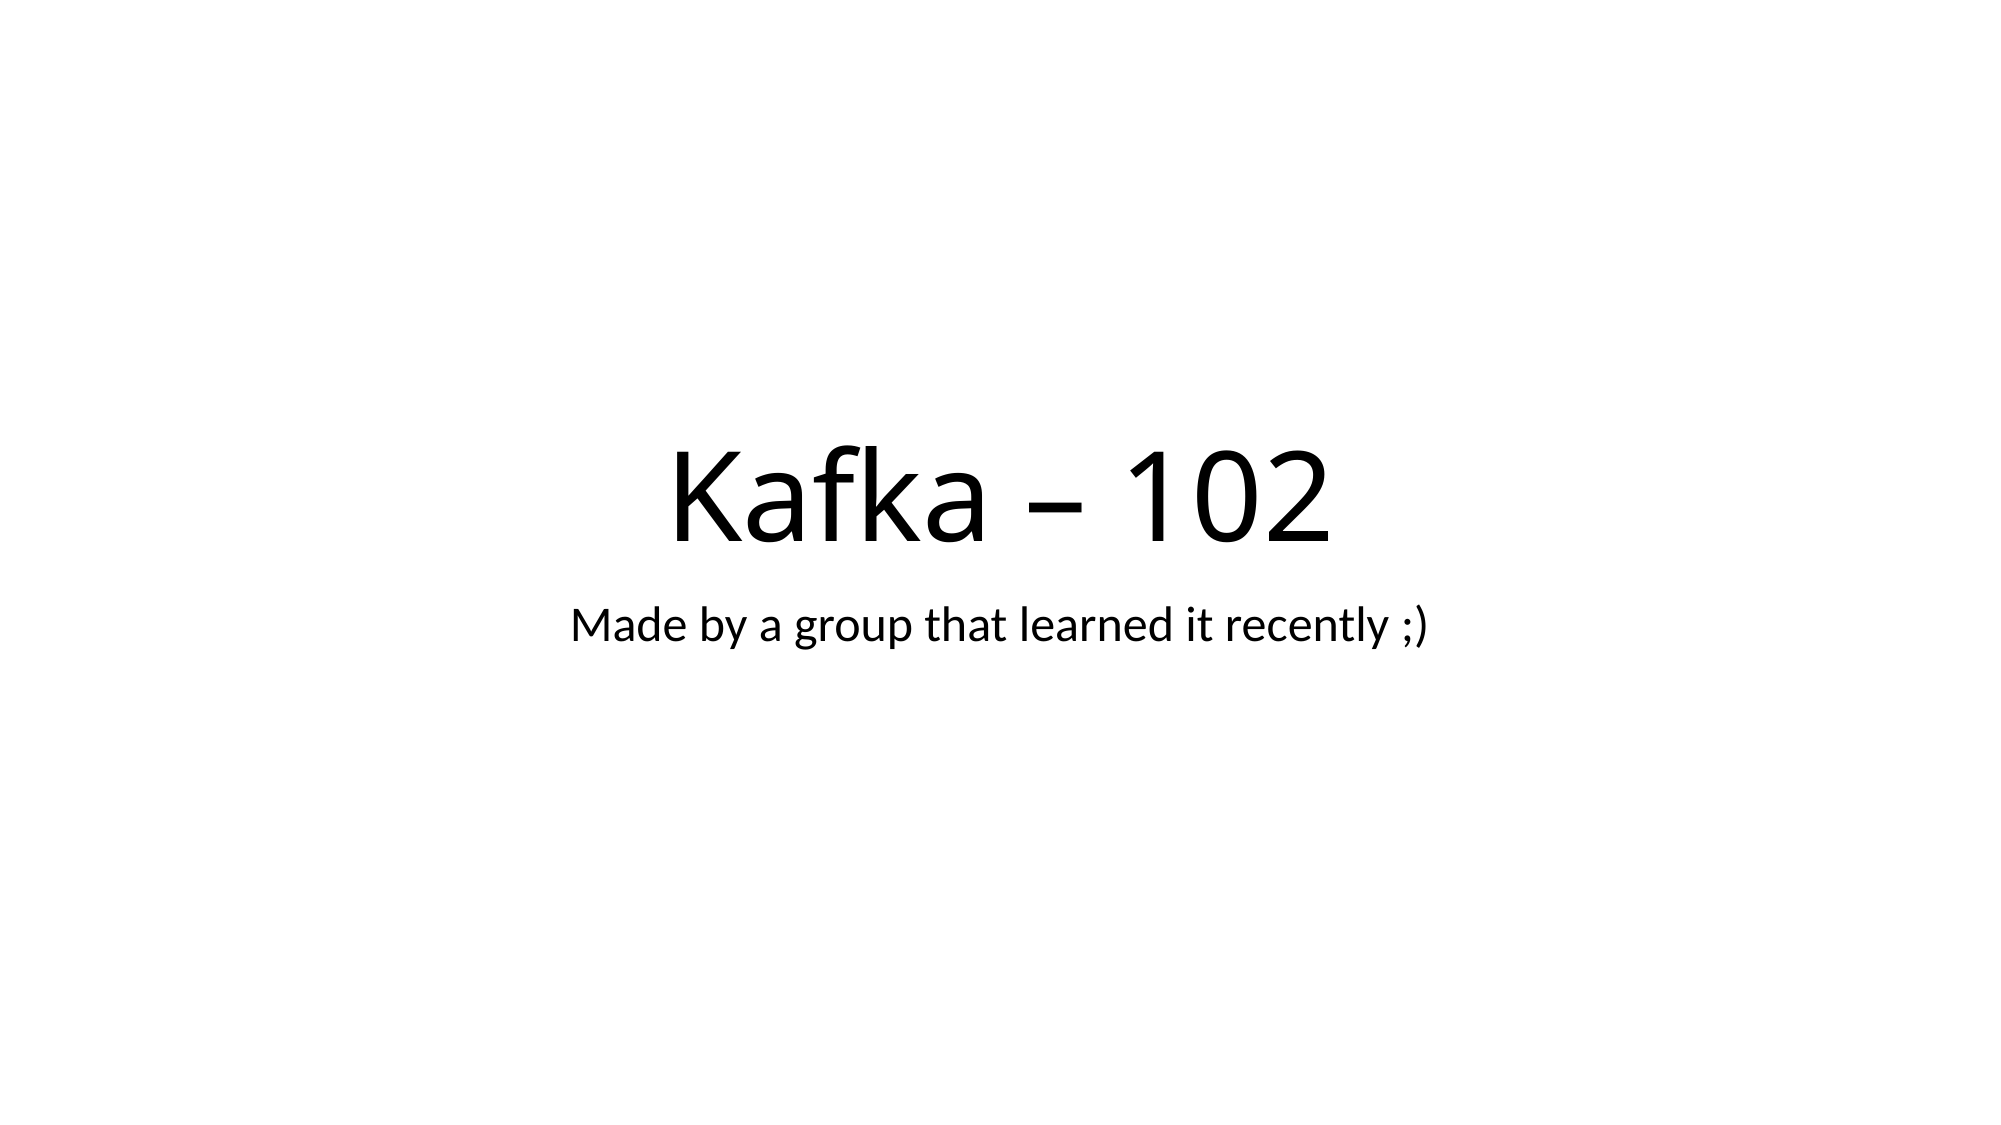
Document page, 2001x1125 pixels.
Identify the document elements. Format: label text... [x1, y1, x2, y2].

title Kafka – 102 [249, 184, 1750, 576]
subtitle Made by a group that learned it recently ;) [249, 590, 1750, 863]
